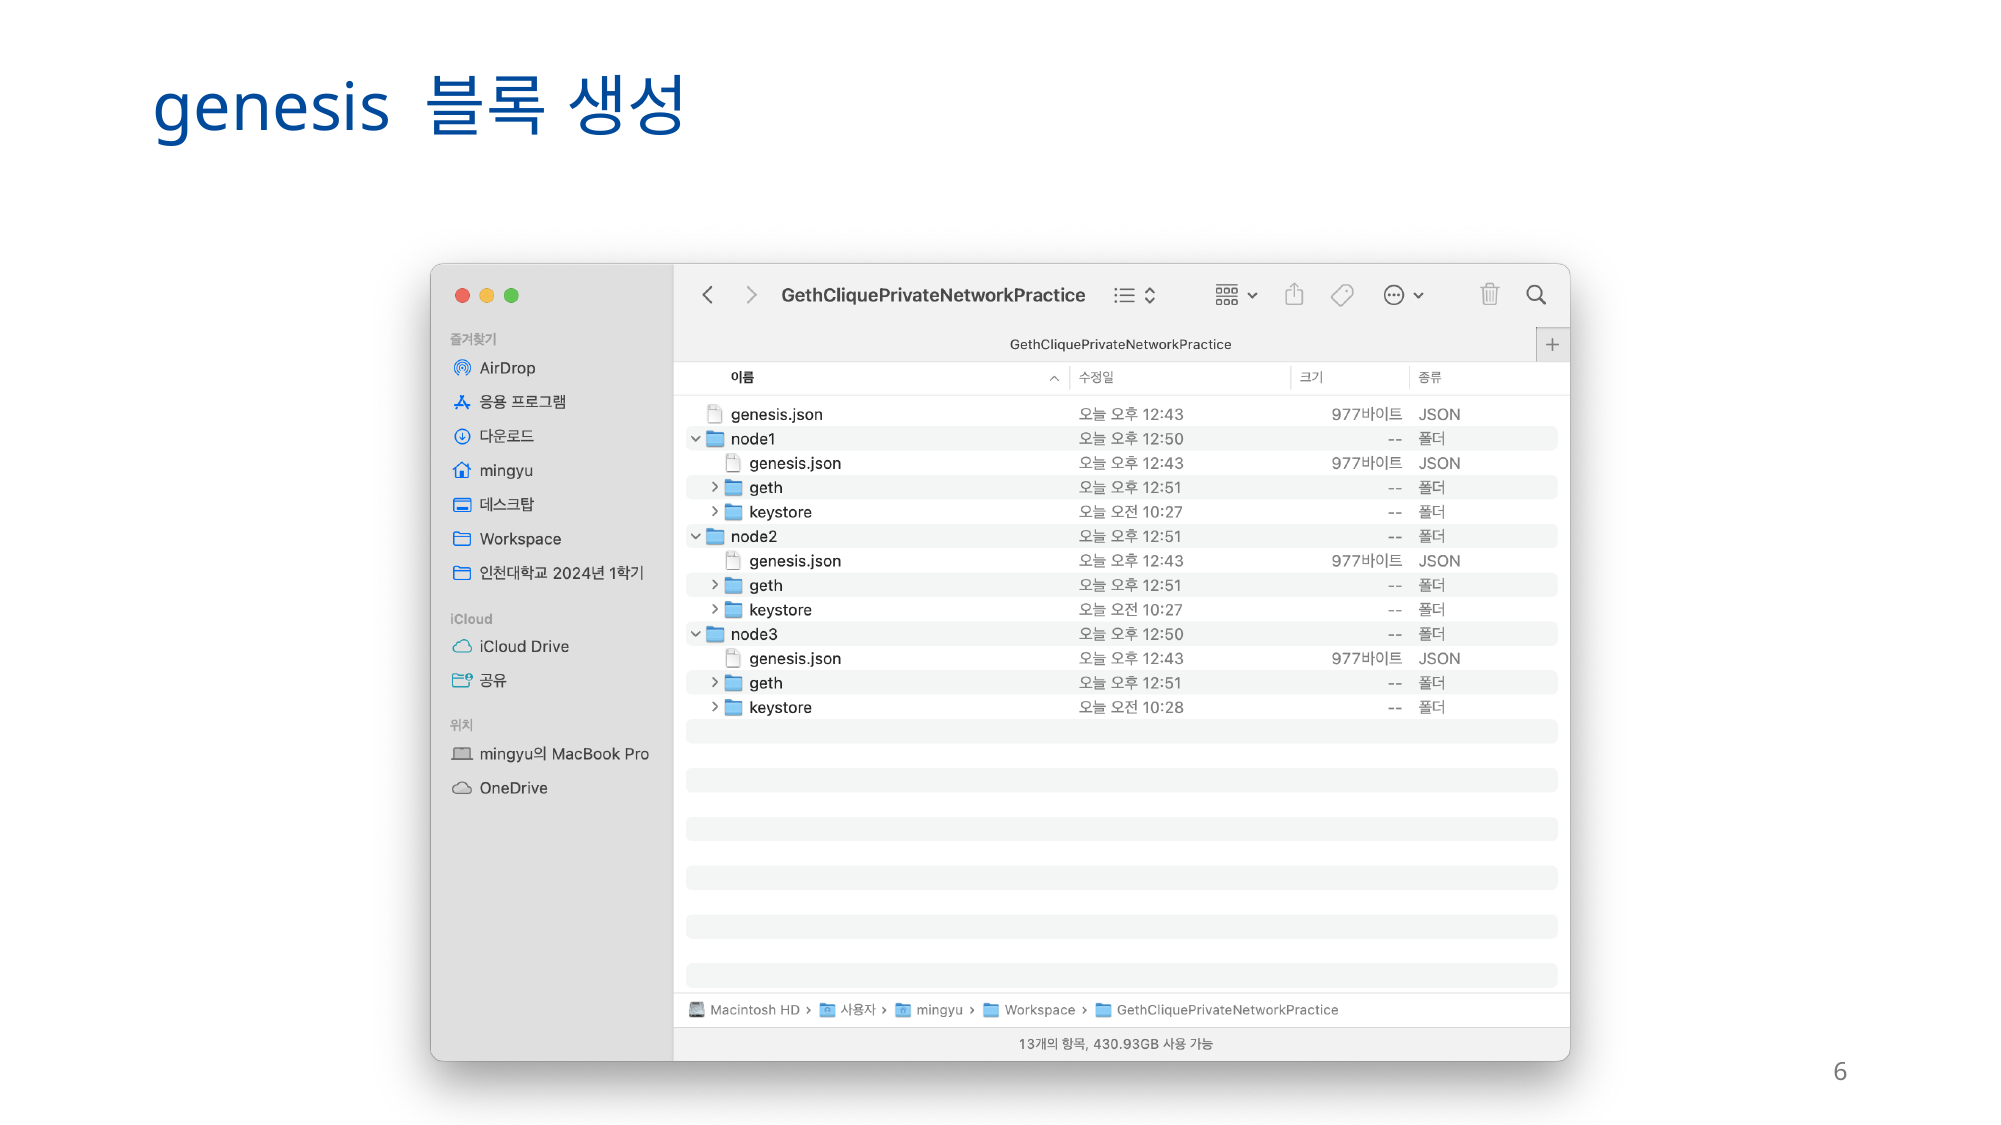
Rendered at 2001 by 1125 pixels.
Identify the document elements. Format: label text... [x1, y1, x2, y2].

slide_number 6 [1638, 1042, 1863, 1103]
title genesis 블록 생성 [137, 0, 1863, 218]
picture [361, 216, 1638, 1125]
